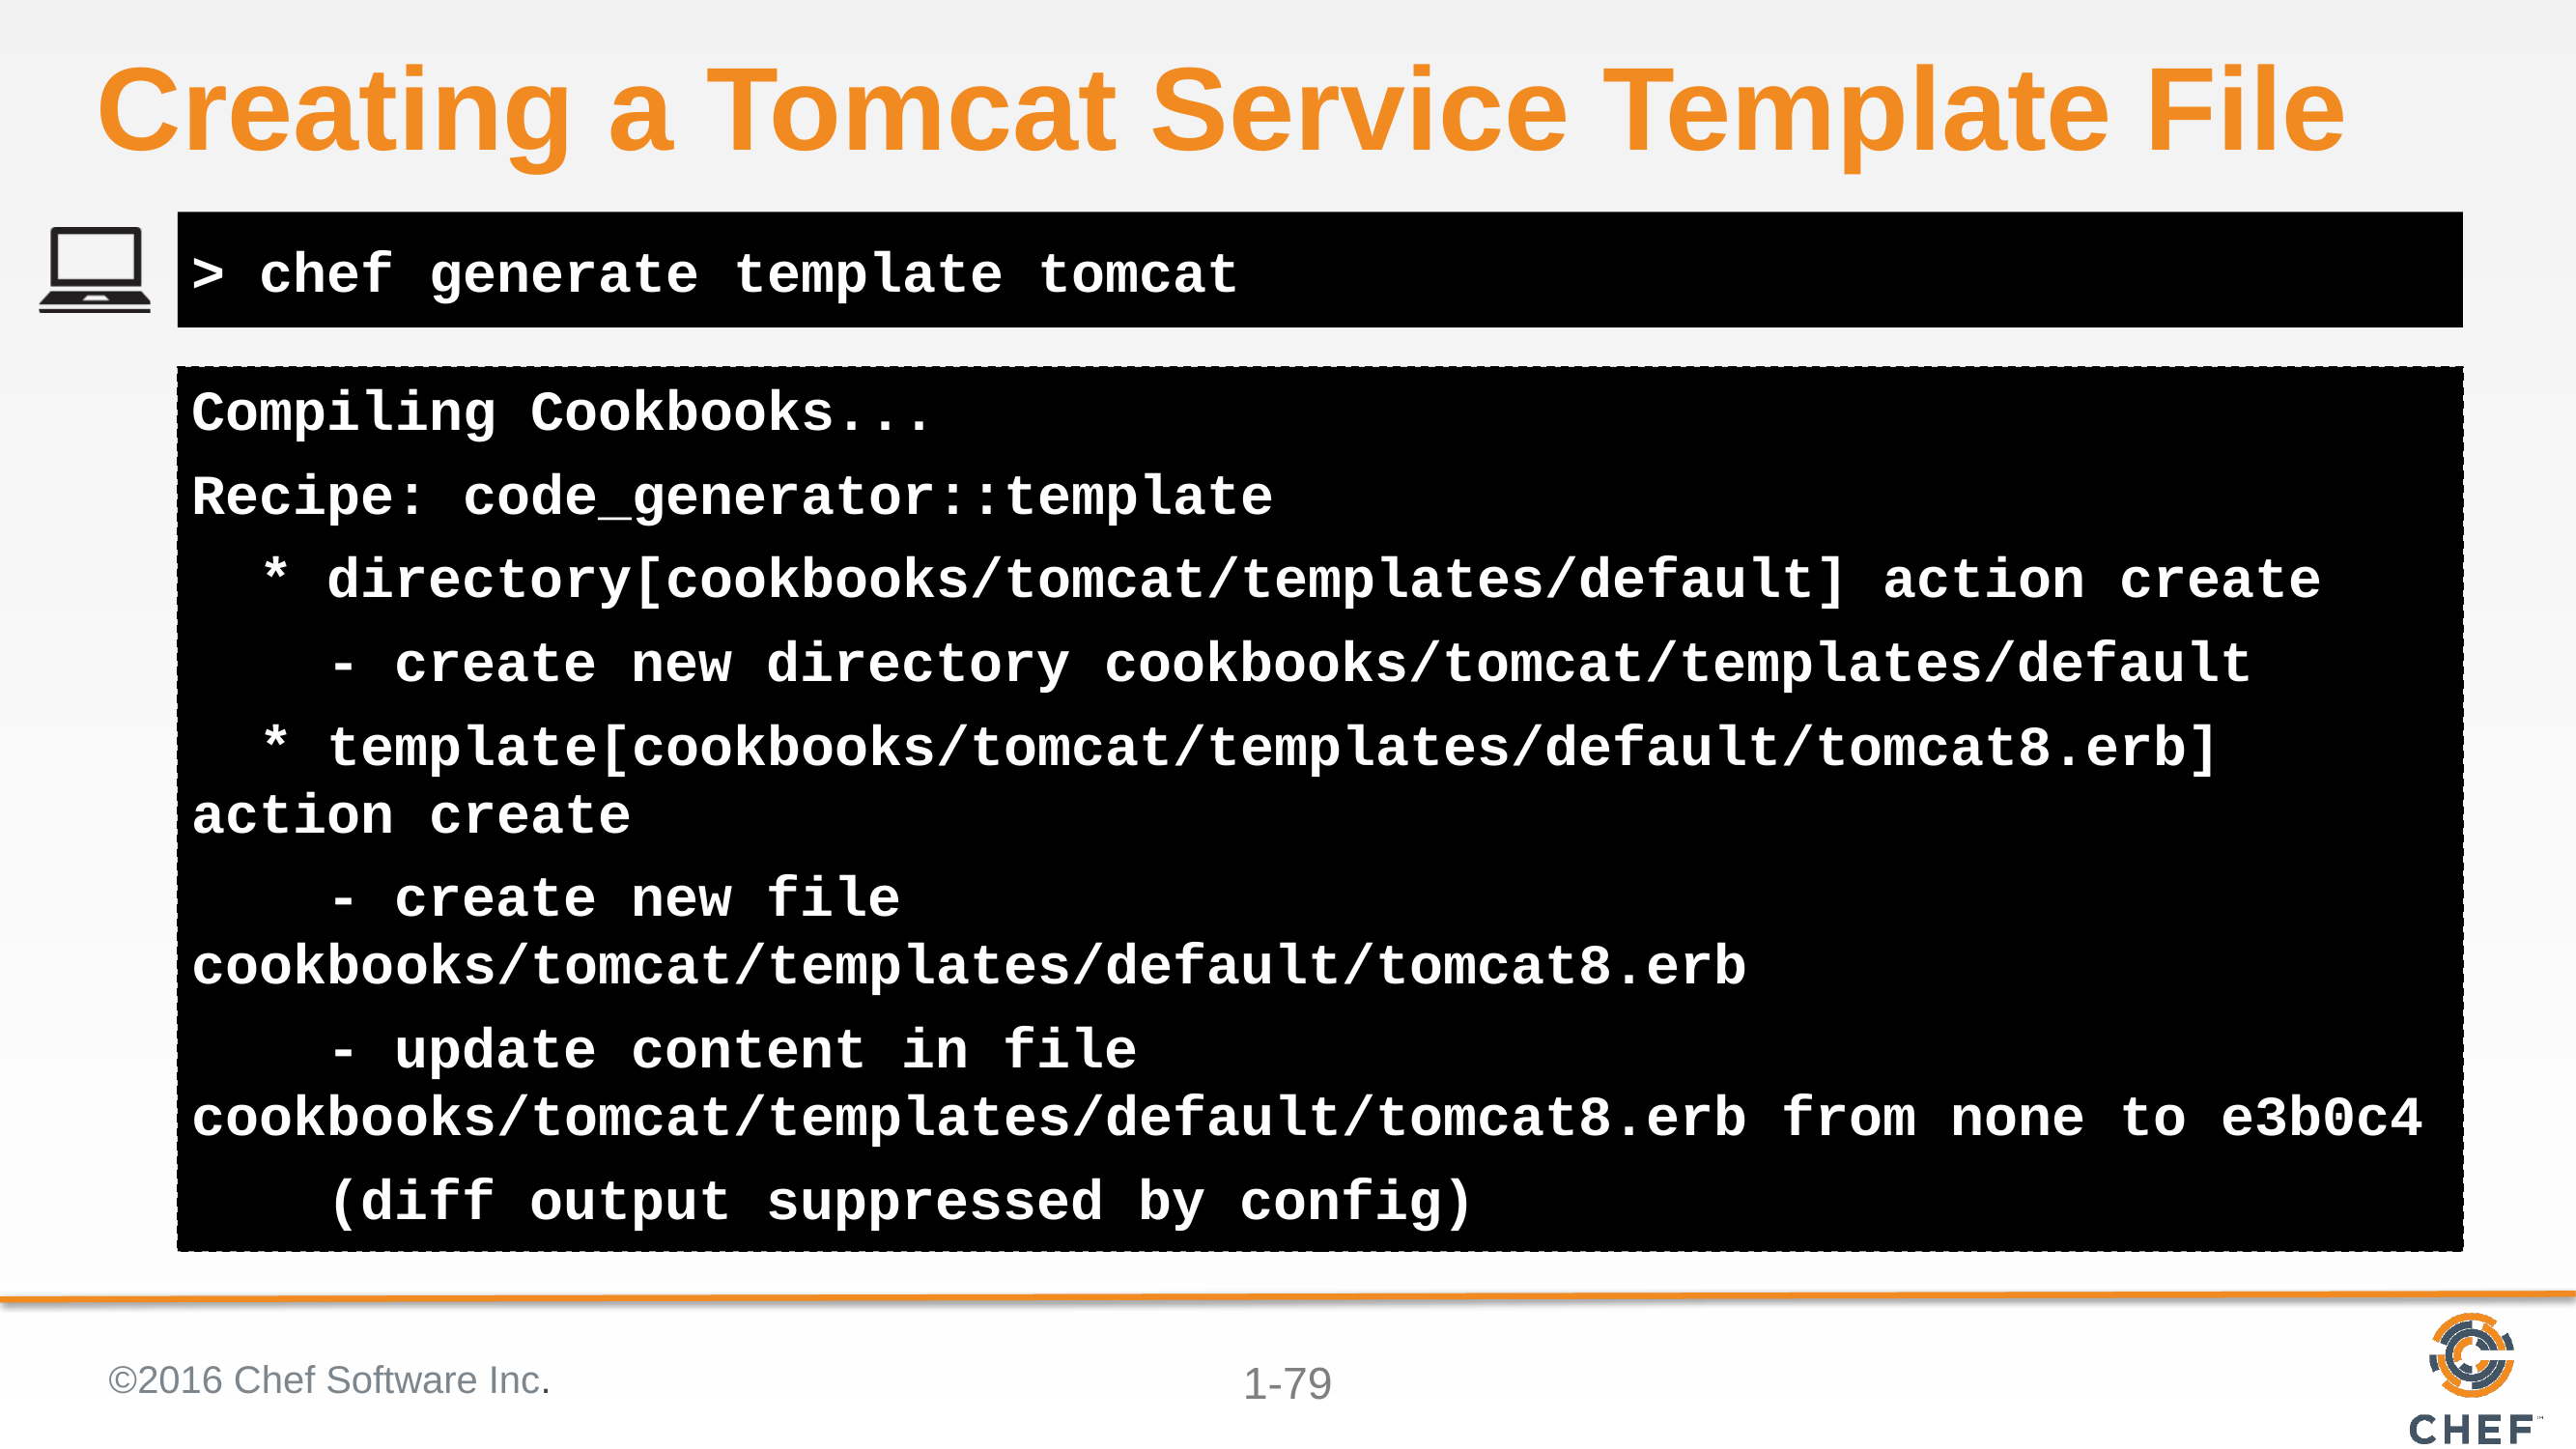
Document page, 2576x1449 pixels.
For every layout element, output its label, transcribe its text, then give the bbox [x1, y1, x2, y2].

picture [2399, 1297, 2551, 1449]
list Compiling Cookbooks... Recipe: code_generator::template * directory[cookbooks/tomcat/templates/default] action create - create new directory cookbooks/tomcat/templates/default * template[cookbooks/tomcat/templates/default/tomcat8.erb] action create - create new file cookbooks/tomcat/templates/default/tomcat8.erb - update content in file cookbooks/tomcat/templates/default/tomcat8.erb from none to e3b0c4 (diff output suppressed by config) [177, 366, 2464, 1252]
title Creating a Tomcat Service Template File [96, 48, 2463, 180]
list > chef generate template tomcat [177, 212, 2463, 327]
